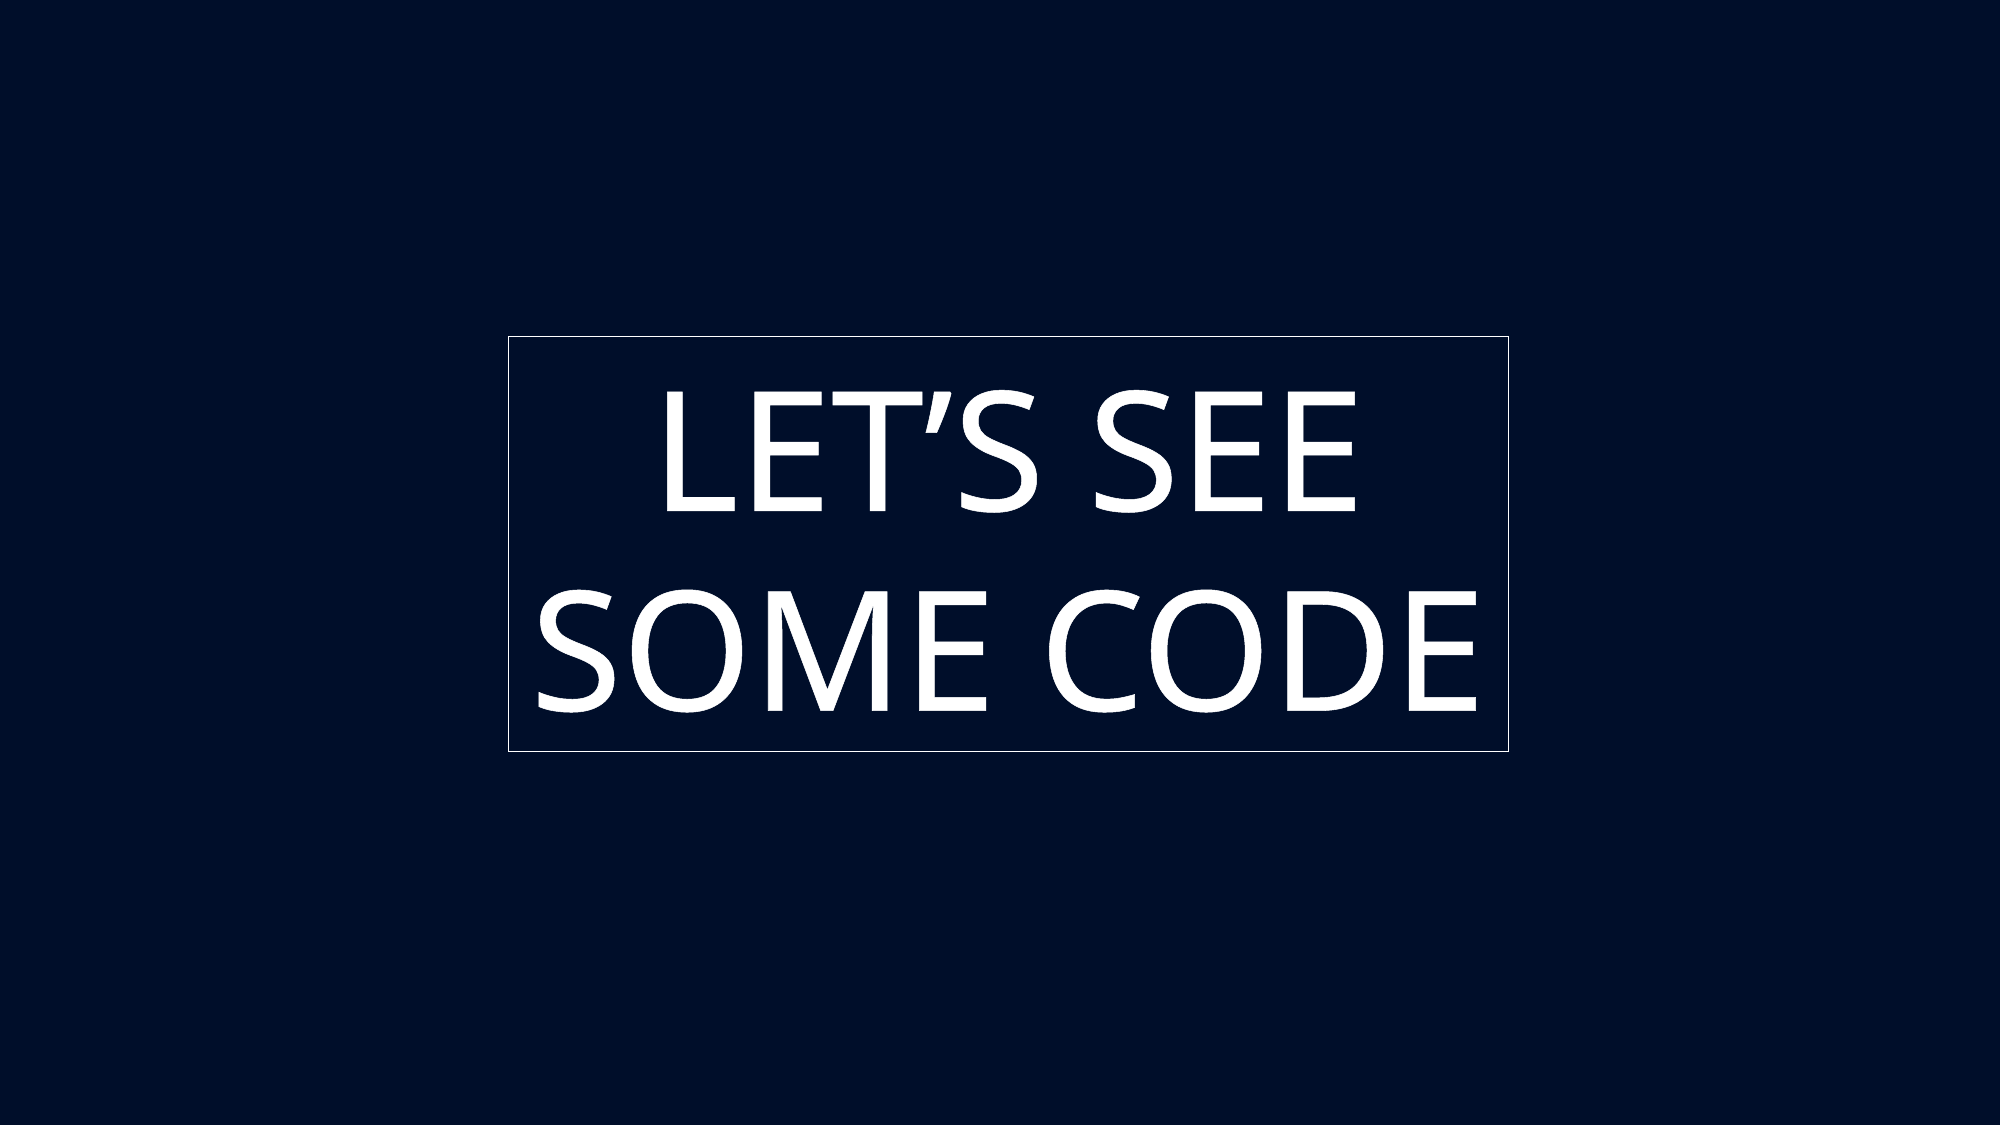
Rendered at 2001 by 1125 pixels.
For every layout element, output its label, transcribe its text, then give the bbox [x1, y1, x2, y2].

text_box LET’S SEE SOME CODE [508, 336, 1509, 752]
